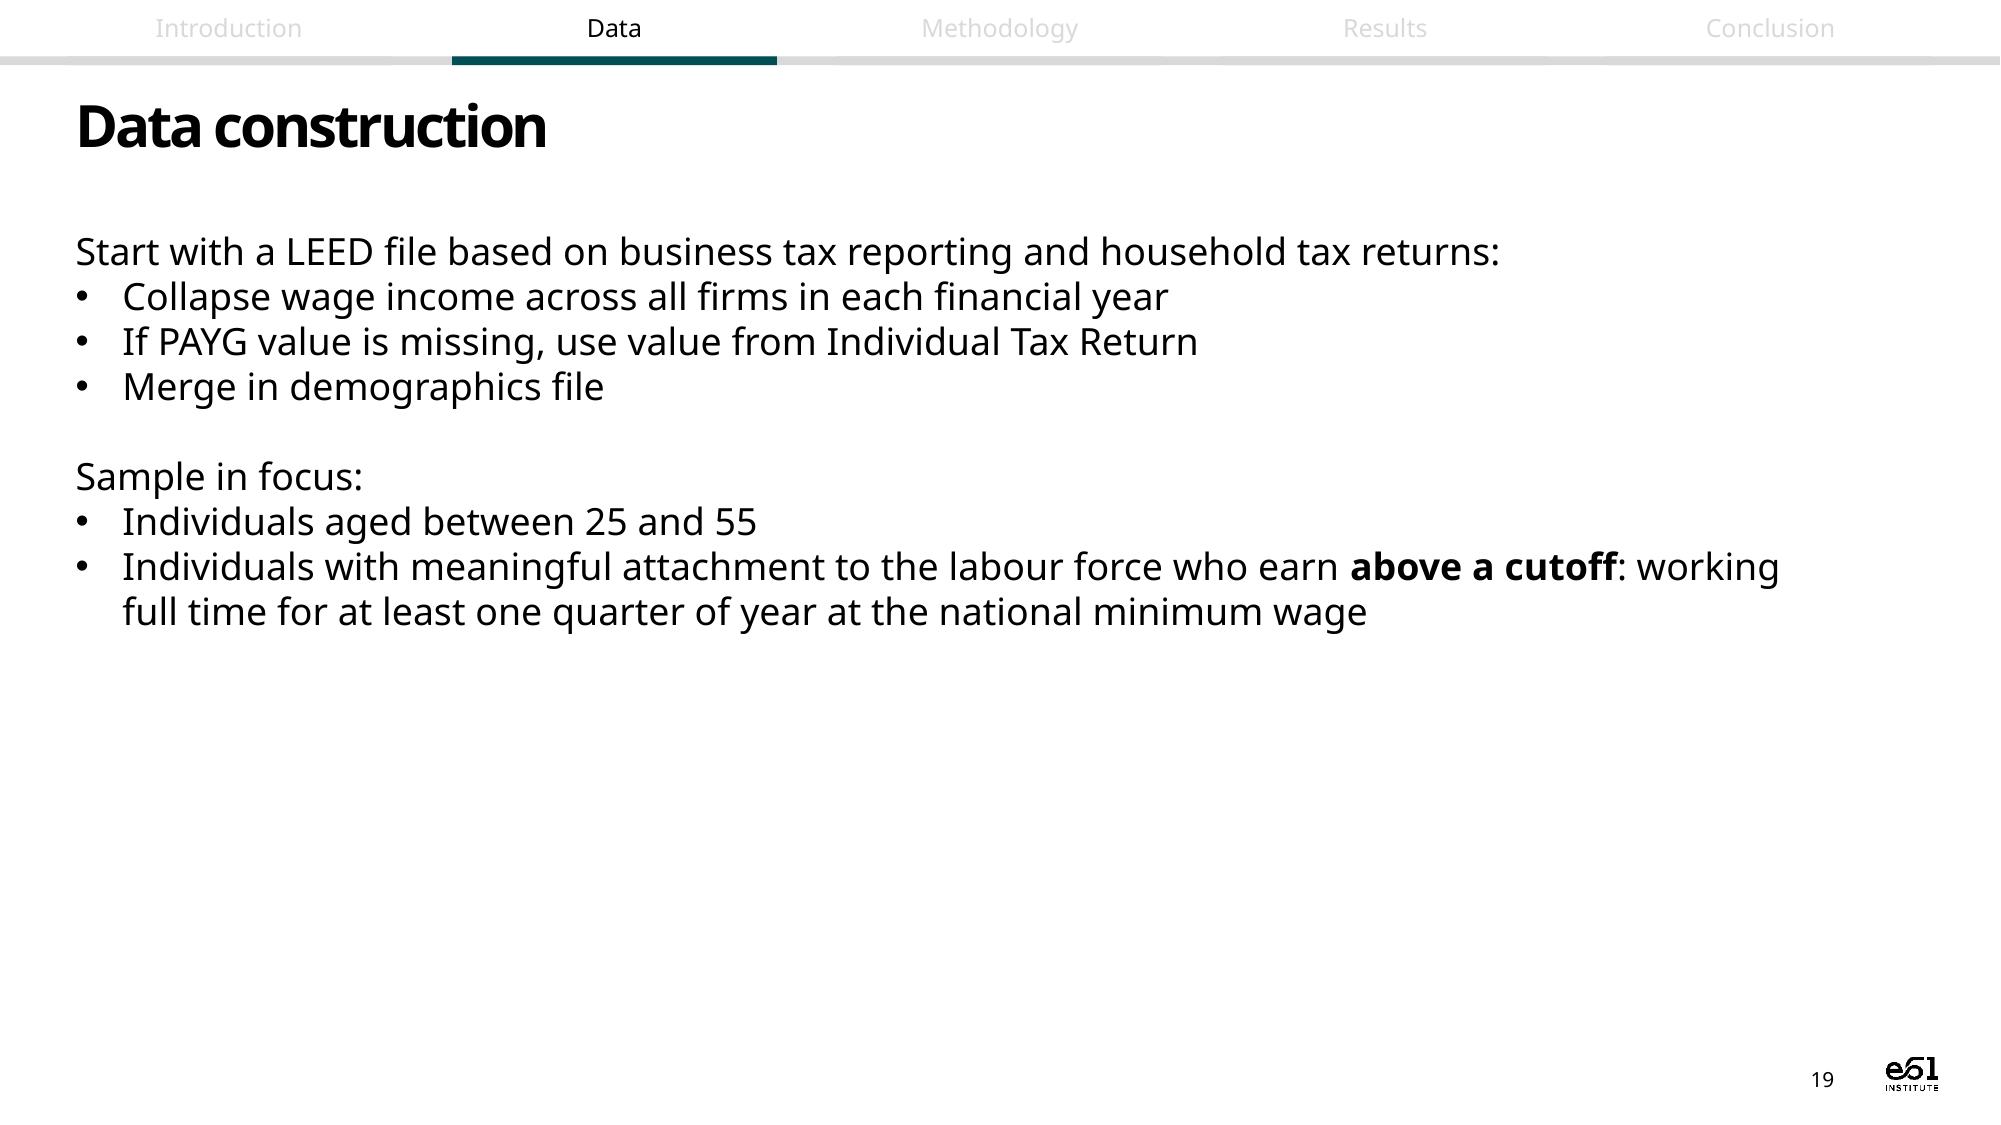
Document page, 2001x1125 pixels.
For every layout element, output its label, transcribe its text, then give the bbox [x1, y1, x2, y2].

slide_number 19 [1795, 1050, 1888, 1095]
picture [1883, 1048, 1941, 1096]
title Data construction [60, 95, 1941, 211]
text_box Start with a LEED file based on business tax reporting and household tax returns: Collapse wage income across all firms in each financial year If PAYG value is missing, use value from Individual Tax Return Merge in demographics file Sample in focus: Individuals aged between 25 and 55 Individuals with meaningful attachment to the labour force who earn above a cutoff: working full time for at least one quarter of year at the national minimum wage [60, 220, 1820, 641]
